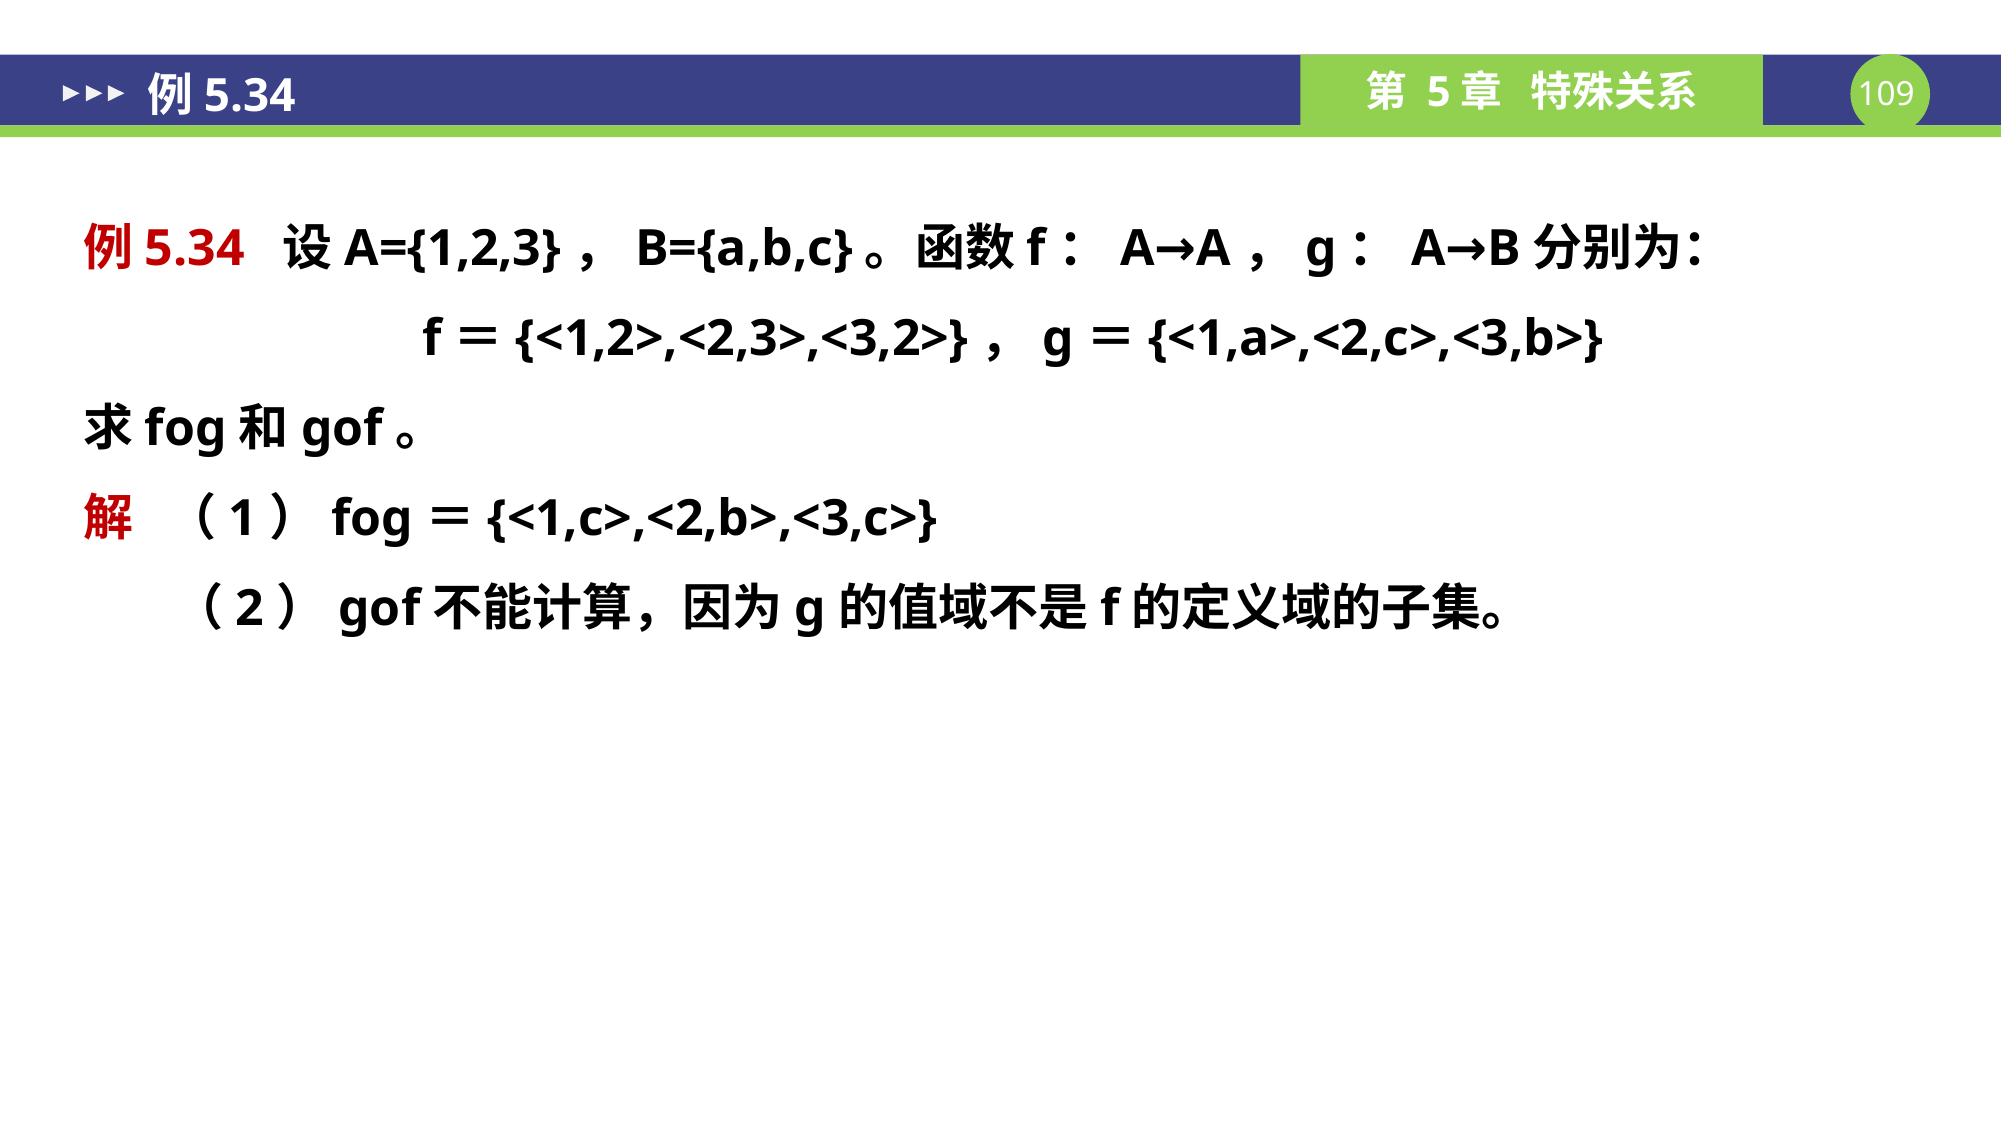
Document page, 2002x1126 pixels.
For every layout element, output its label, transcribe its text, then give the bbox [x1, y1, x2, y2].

title 例5.34 [127, 57, 1003, 129]
list 例5.34 设A={1,2,3}，B={a,b,c}。函数f：A→A，g：A→B分别为： f＝{<1,2>,<2,3>,<3,2>}，g＝{<1,a>,<2,c>,<3,b>} 求fog和gof。 解 （1）fog＝{<1,c>,<2,b>,<3,c>} （2）gof不能计算，因为g的值域不是f的定义域的子集。 [63, 175, 1963, 713]
